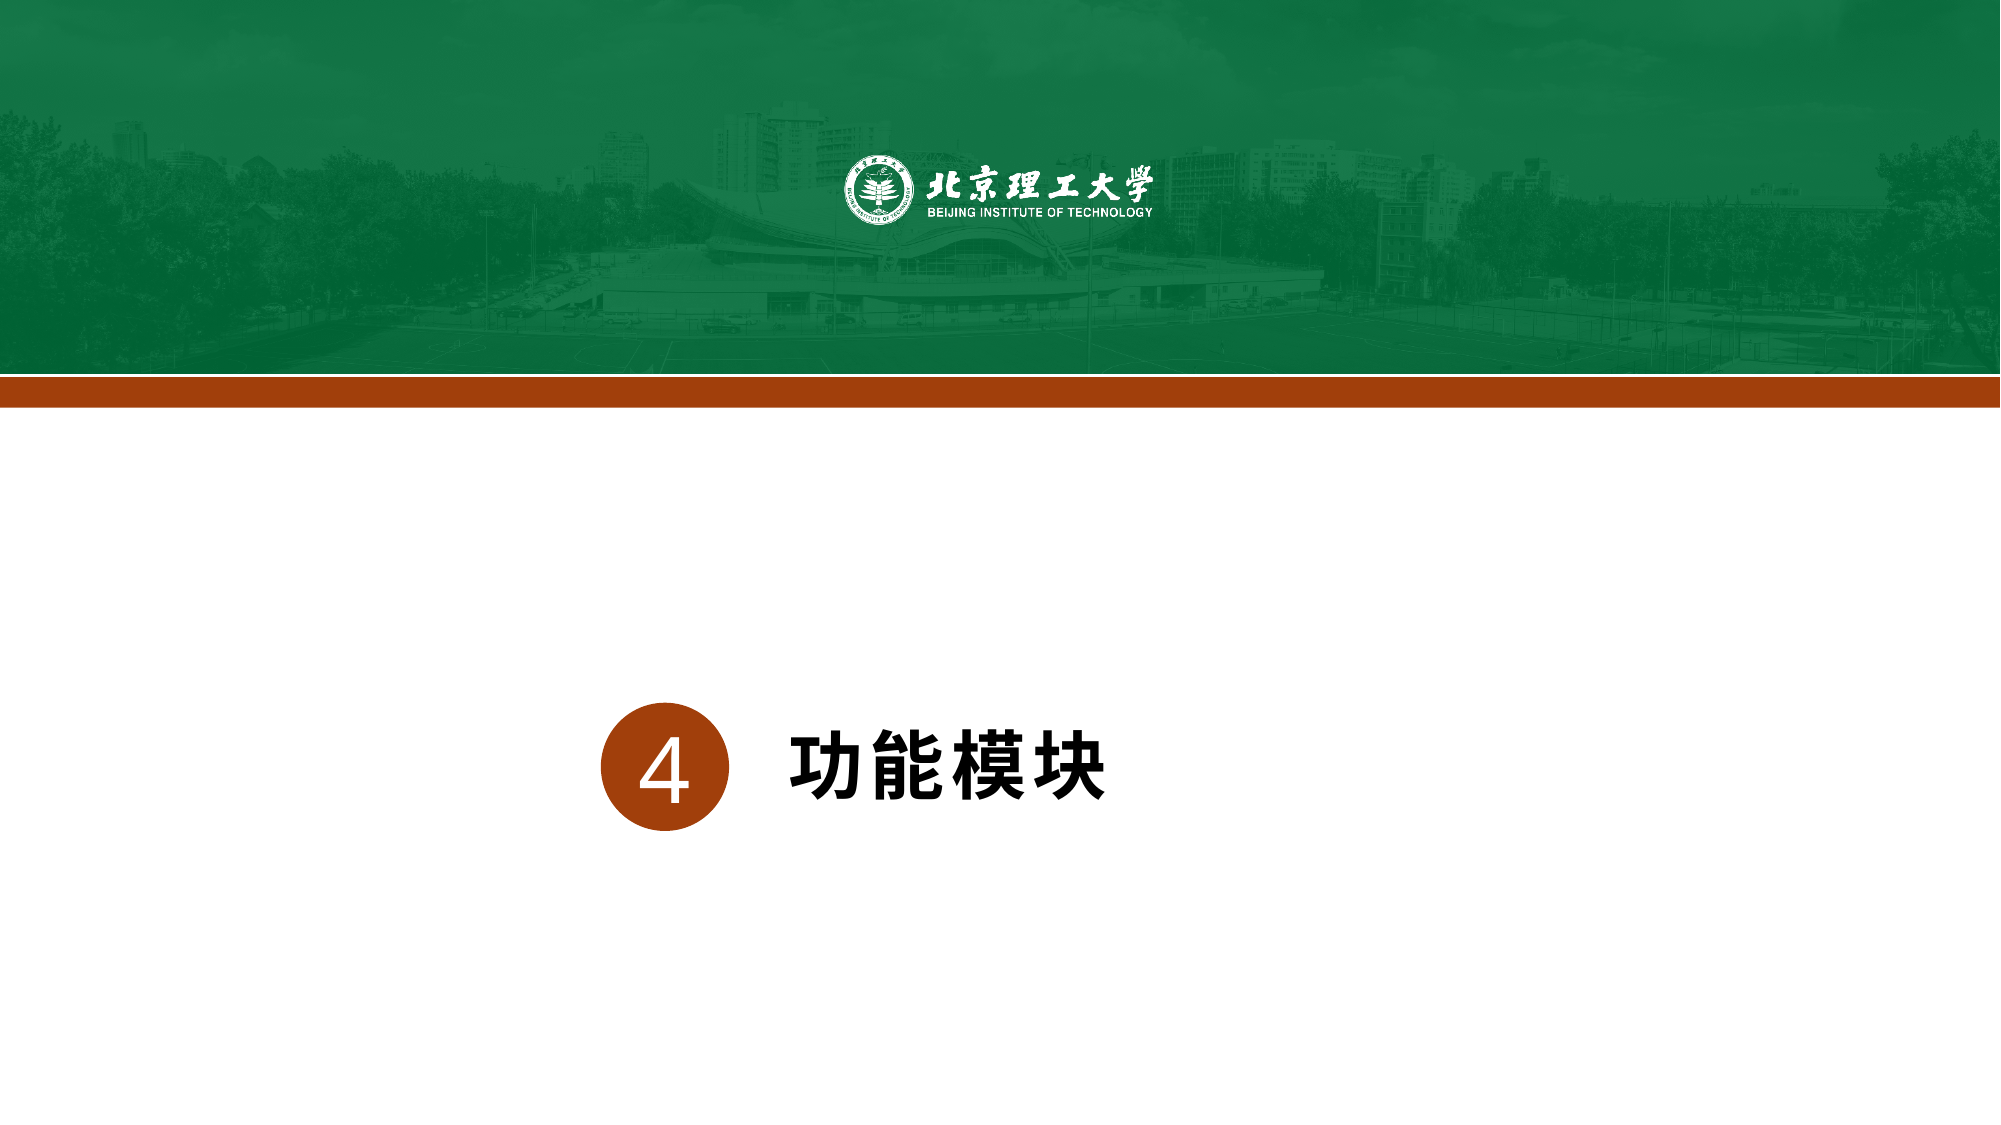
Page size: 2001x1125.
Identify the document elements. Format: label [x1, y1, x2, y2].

picture [824, 137, 1176, 237]
text_box [600, 702, 1404, 831]
